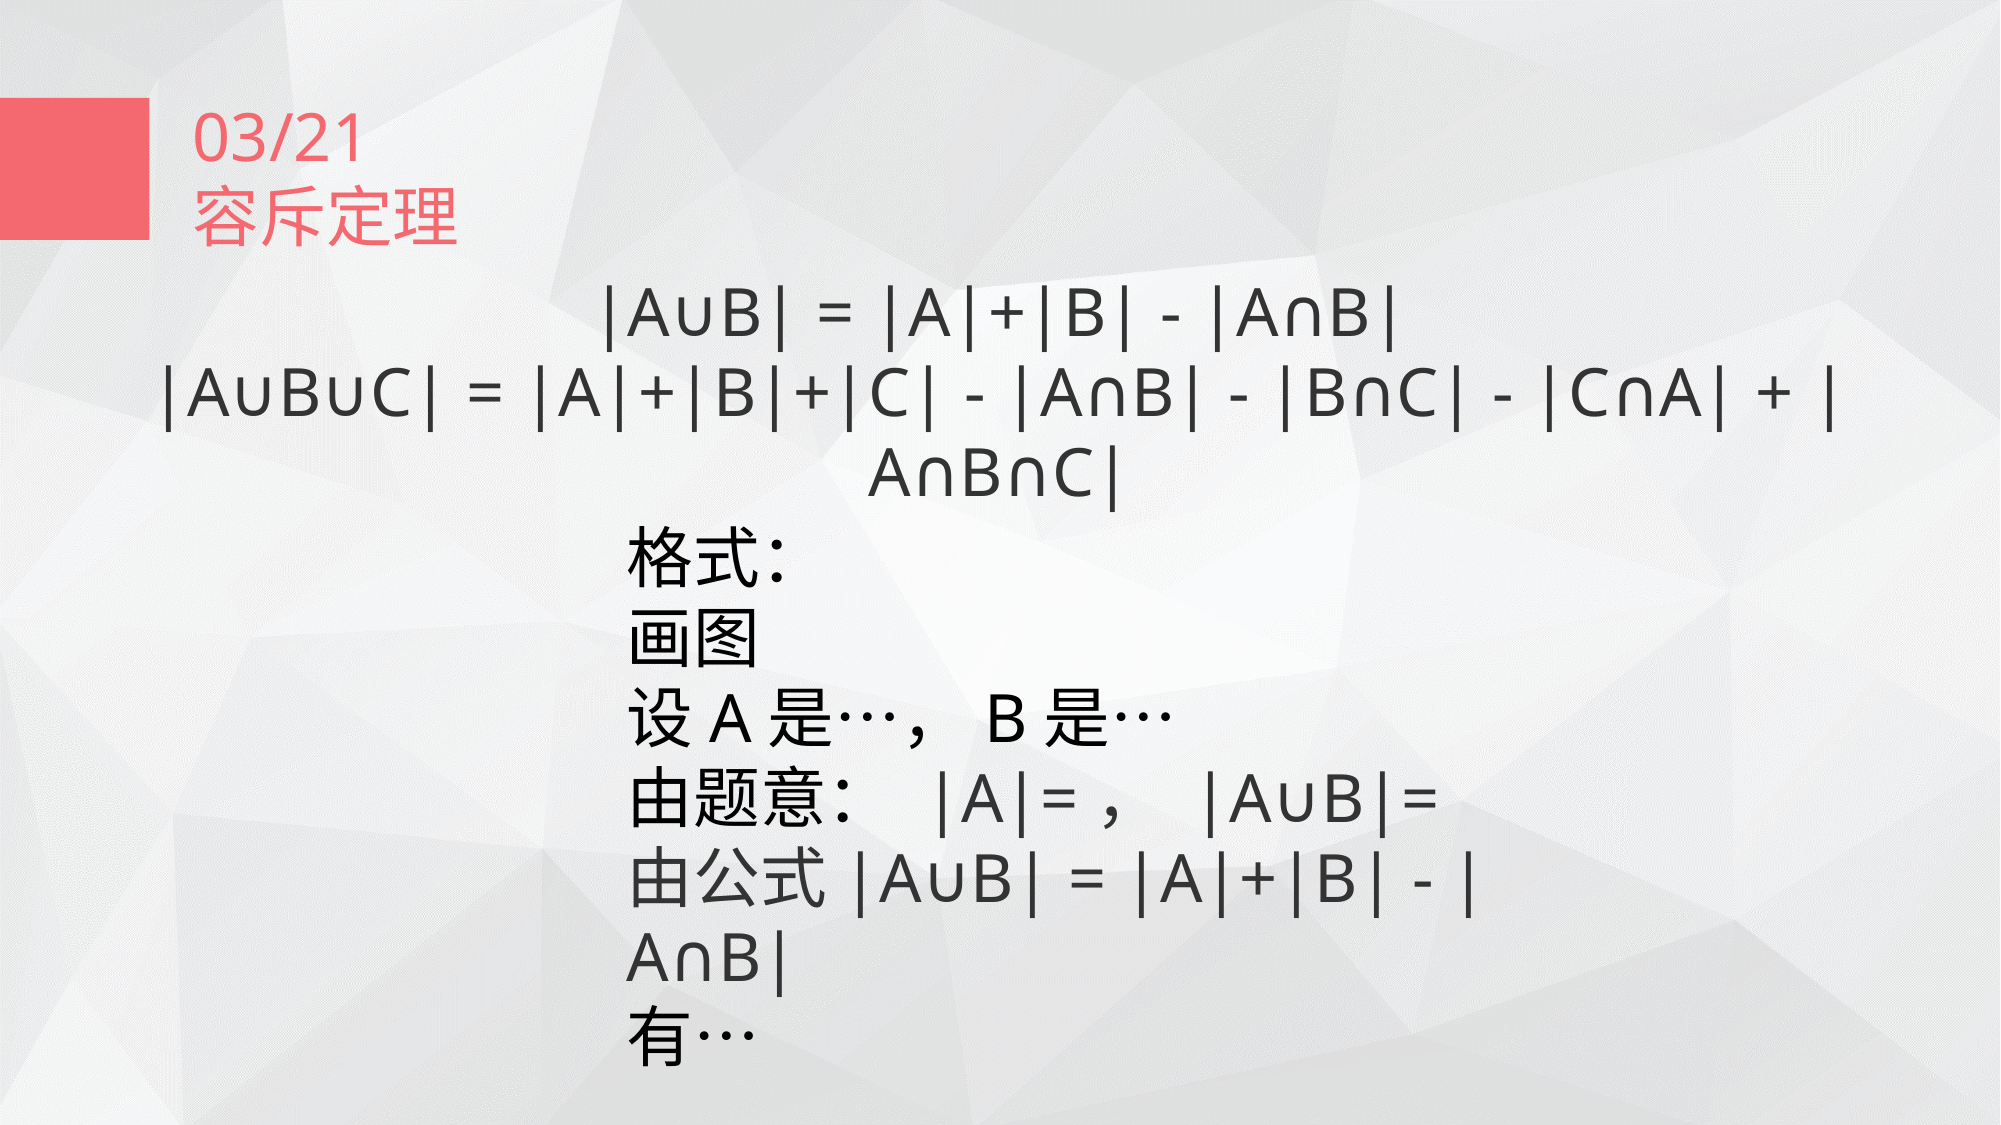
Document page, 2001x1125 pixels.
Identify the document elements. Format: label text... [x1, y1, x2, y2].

text_box 格式： 画图 设A是…，B是… 由题意： |A|=， |A∪B|= 由公式|A∪B| = |A|+|B| - |A∩B| 有… [611, 508, 1657, 1083]
text_box |A∪B| = |A|+|B| - |A∩B| |A∪B∪C| = |A|+|B|+|C| - |A∩B| - |B∩C| - |C∩A| + |A∩B∩C| [47, 262, 1953, 517]
picture [0, 0, 2001, 1125]
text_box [0, 87, 1058, 265]
